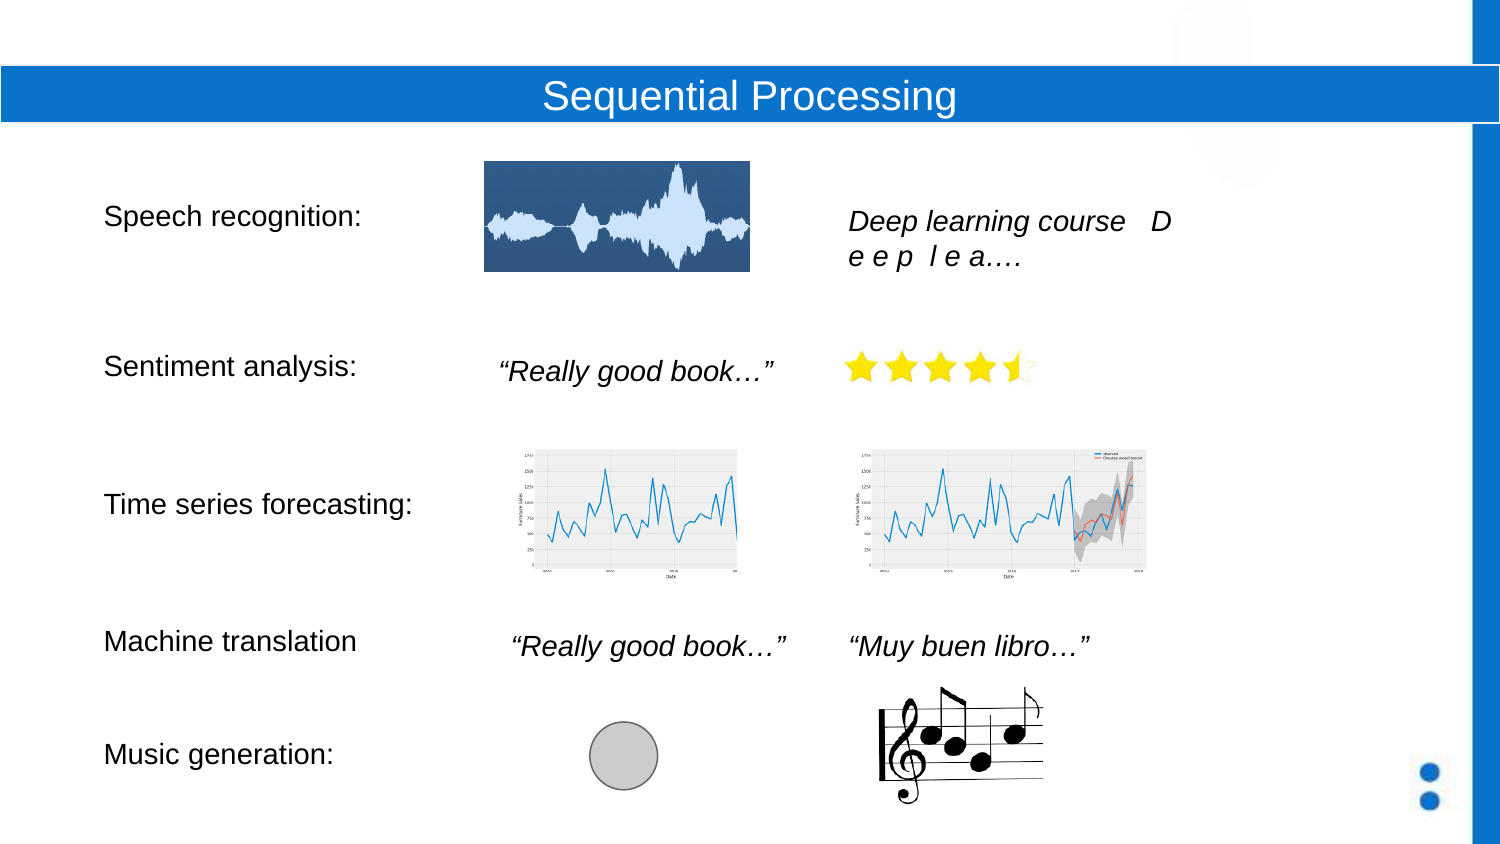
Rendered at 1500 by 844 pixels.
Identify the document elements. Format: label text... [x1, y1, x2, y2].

text_box “Really good book…” [483, 337, 834, 373]
text_box “Really good book…” [495, 612, 833, 648]
text_box Time series forecasting: [88, 470, 510, 538]
picture [0, 0, 1500, 65]
text_box Sequential Processing [0, 65, 1500, 123]
picture [0, 123, 1500, 844]
text_box “Muy buen libro…” [833, 612, 1190, 648]
text_box Music generation: [88, 720, 533, 788]
text_box [589, 721, 658, 790]
text_box Sentiment analysis: [88, 332, 533, 401]
text_box Machine translation [88, 607, 533, 676]
text_box Deep learning course D e e p l e a…. [833, 187, 1190, 223]
text_box Speech recognition: [88, 182, 479, 251]
